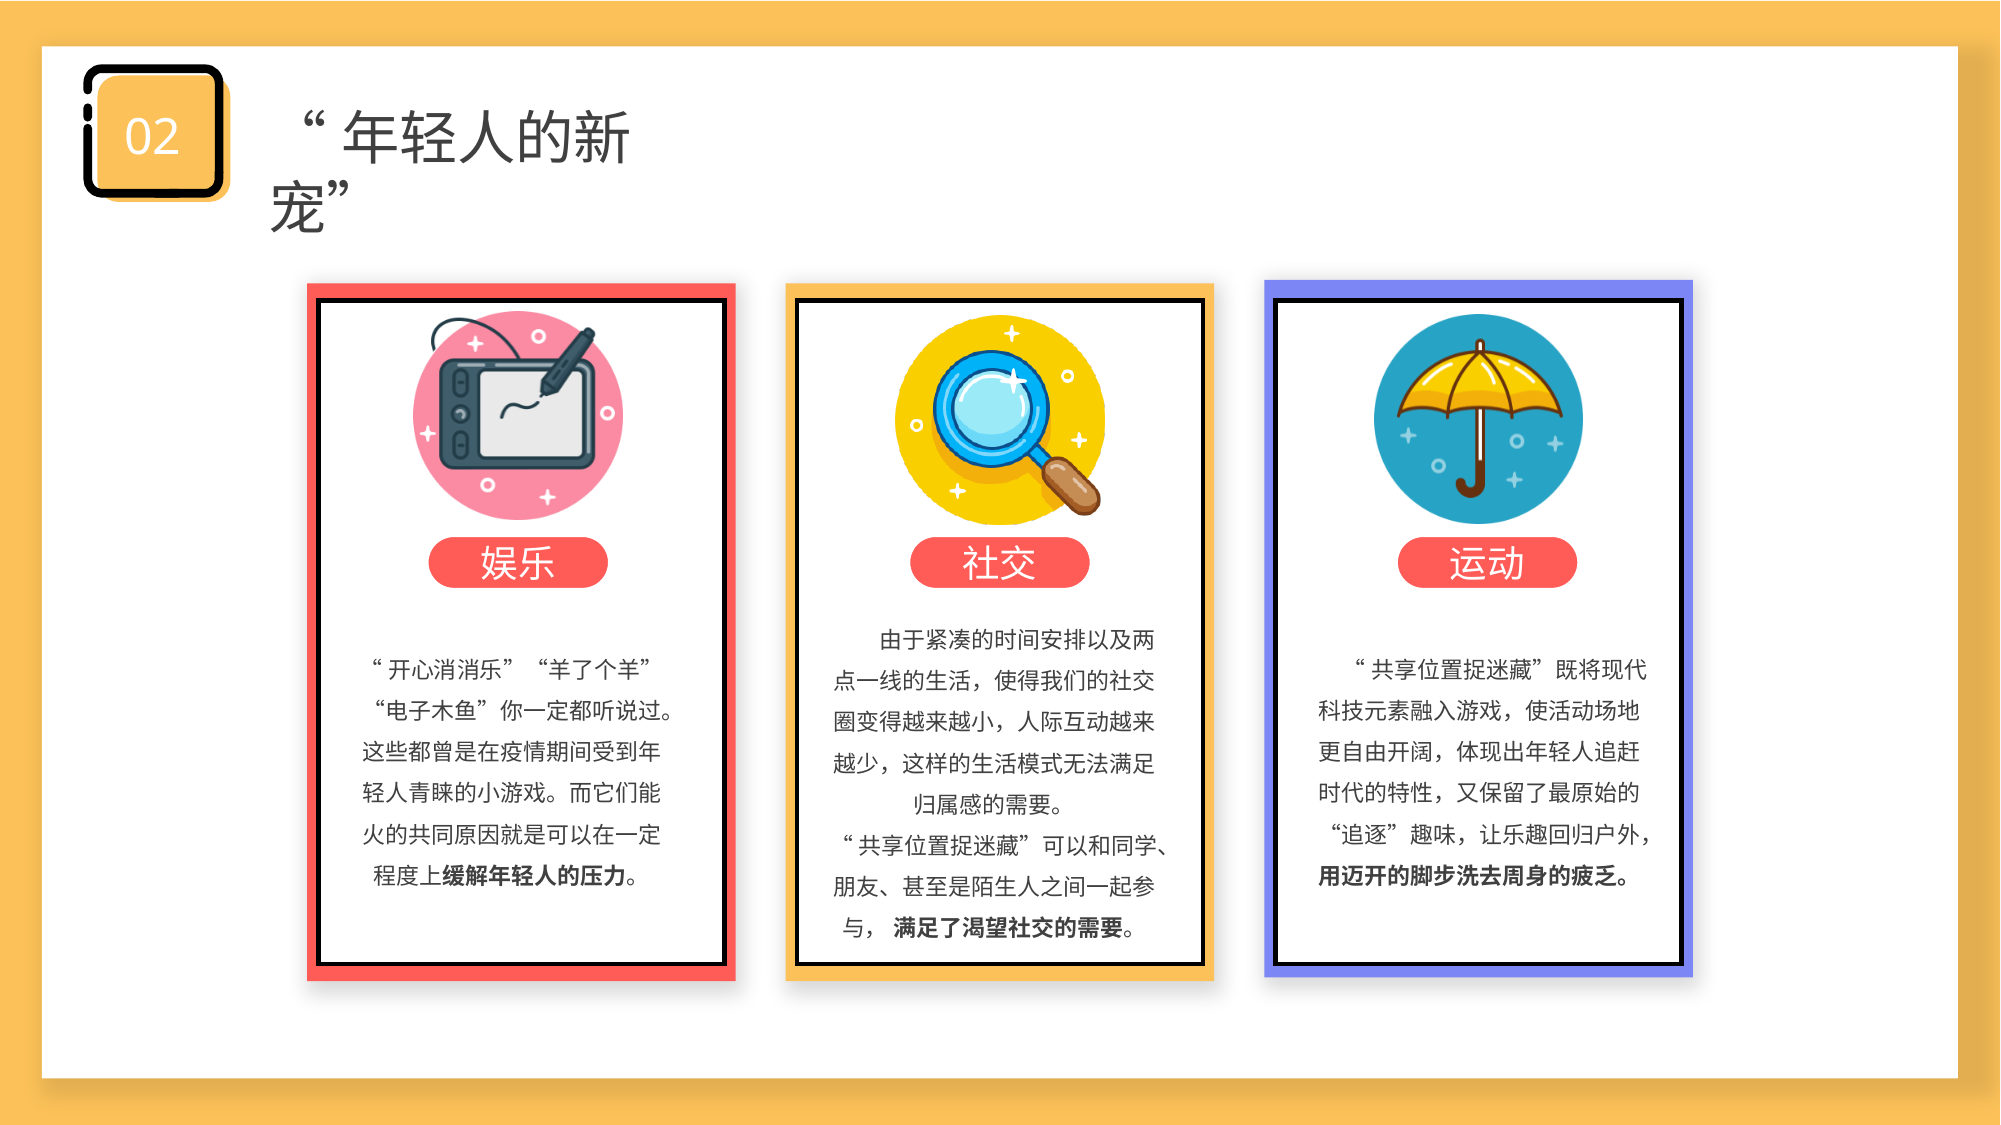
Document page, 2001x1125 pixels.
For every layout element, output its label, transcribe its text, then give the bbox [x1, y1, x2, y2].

text_box [306, 282, 737, 982]
text_box 运动 [1395, 534, 1580, 591]
picture [413, 311, 623, 520]
text_box [785, 282, 1215, 982]
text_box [87, 68, 231, 202]
text_box [796, 299, 1204, 965]
text_box [317, 299, 725, 965]
text_box [1274, 299, 1682, 965]
picture [895, 315, 1105, 525]
text_box “年轻人的新宠” [253, 94, 736, 242]
text_box “共享位置捉迷藏”既将现代科技元素融入游戏，使活动场地更自由开阔，体现出年轻人追赶时代的特性，又保留了最原始的“追逐”趣味，让乐趣回归户外，用迈开的脚步洗去周身的疲乏。 [1296, 634, 1663, 897]
text_box [1263, 279, 1694, 978]
text_box “开心消消乐”“羊了个羊”“电子木鱼”你一定都听说过。 这些都曾是在疫情期间受到年轻人青睐的小游戏。而它们能火的共同原因就是可以在一定程度上缓解年轻人的压力。 [336, 634, 688, 1006]
text_box 社交 [907, 534, 1093, 591]
picture [1374, 314, 1584, 524]
text_box 娱乐 [425, 534, 611, 591]
text_box 由于紧凑的时间安排以及两点一线的生活，使得我们的社交圈变得越来越小，人际互动越来越少，这样的生活模式无法满足归属感的需要。 “共享位置捉迷藏”可以和同学、朋友、甚至是陌生人之间一起参与， 满足了渴望社交的需要。 [811, 604, 1178, 949]
